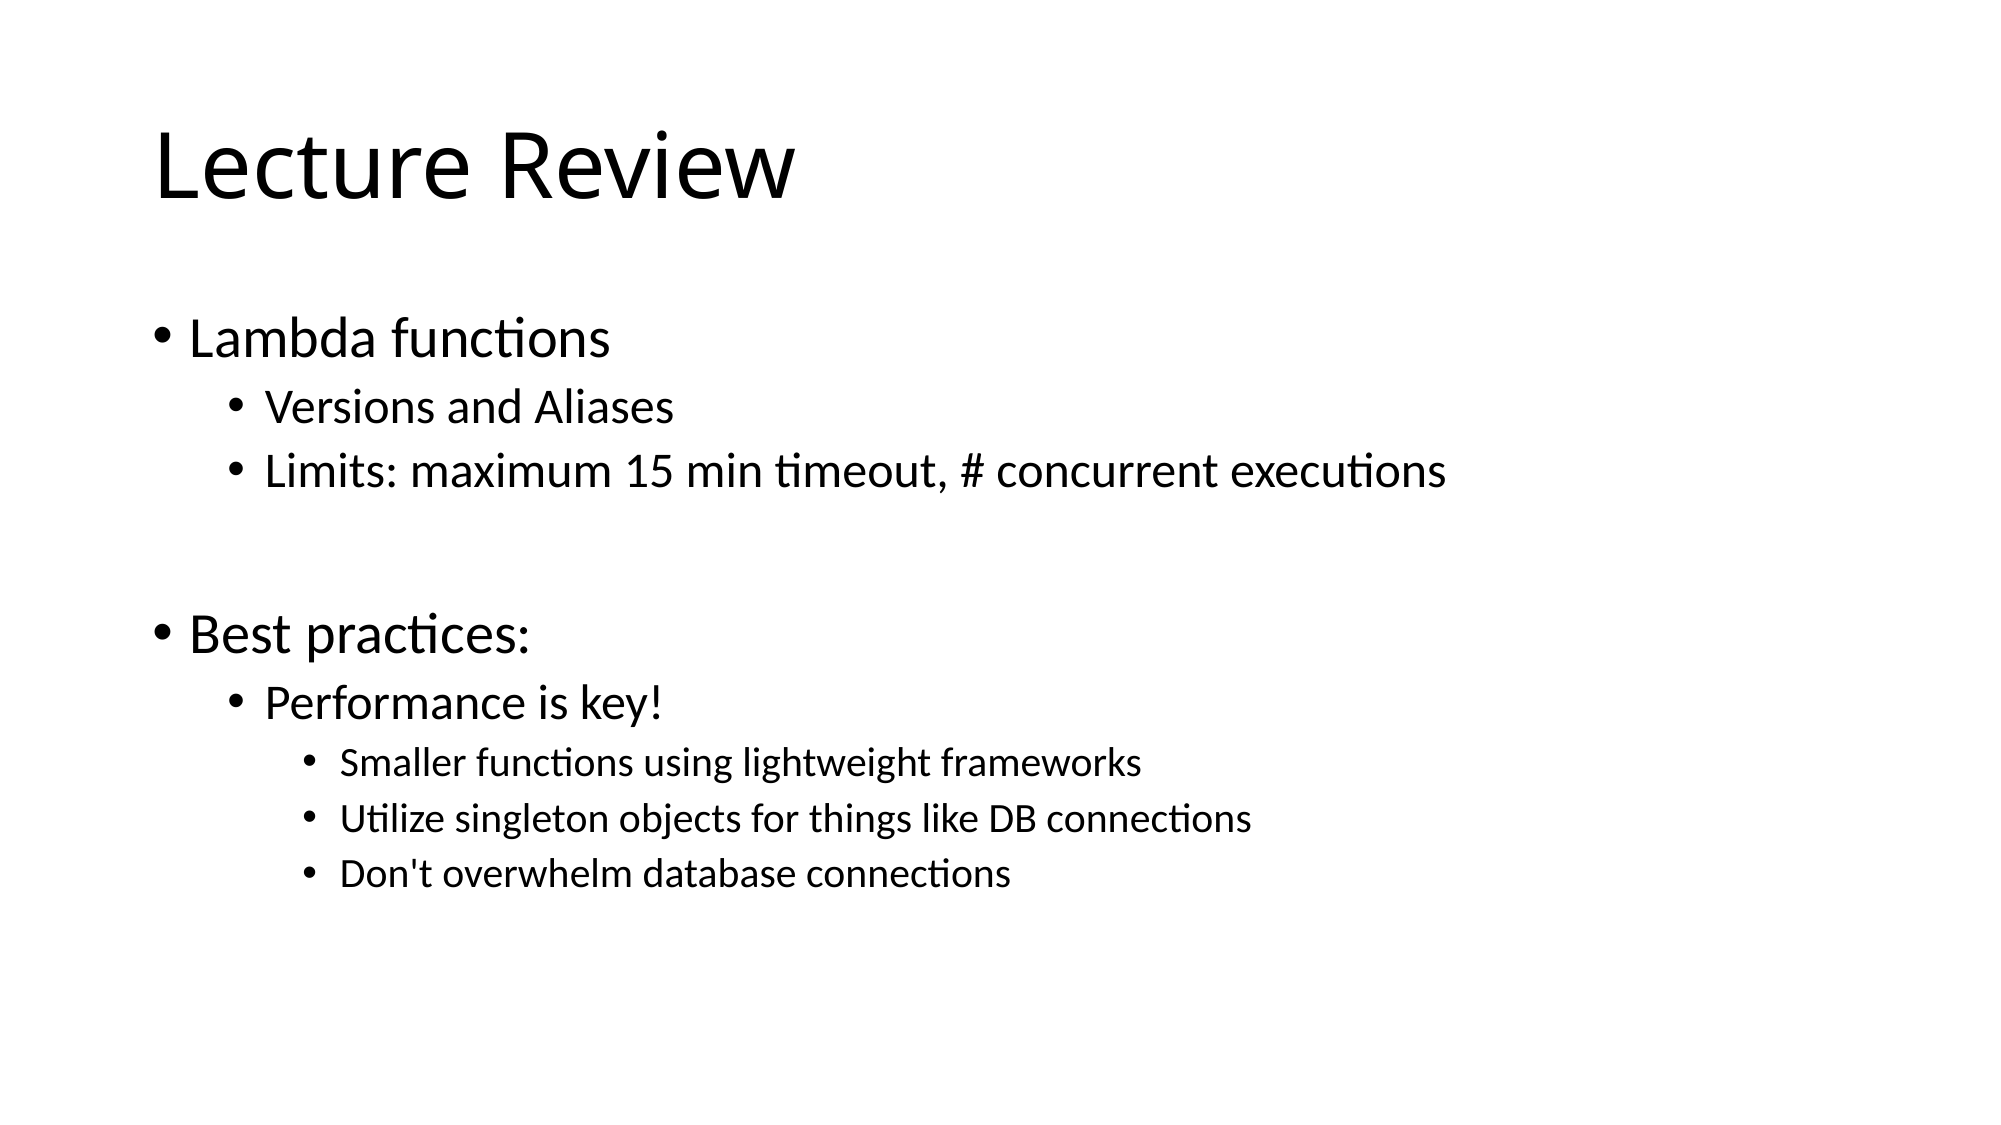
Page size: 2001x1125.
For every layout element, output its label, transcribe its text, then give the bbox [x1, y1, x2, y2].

title Lecture Review [137, 59, 1863, 278]
list Lambda functions Versions and Aliases Limits: maximum 15 min timeout, # concurrent executions Best practices: Performance is key! Smaller functions using lightweight frameworks Utilize singleton objects for things like DB connections Don't overwhelm database connections [137, 299, 1863, 1066]
